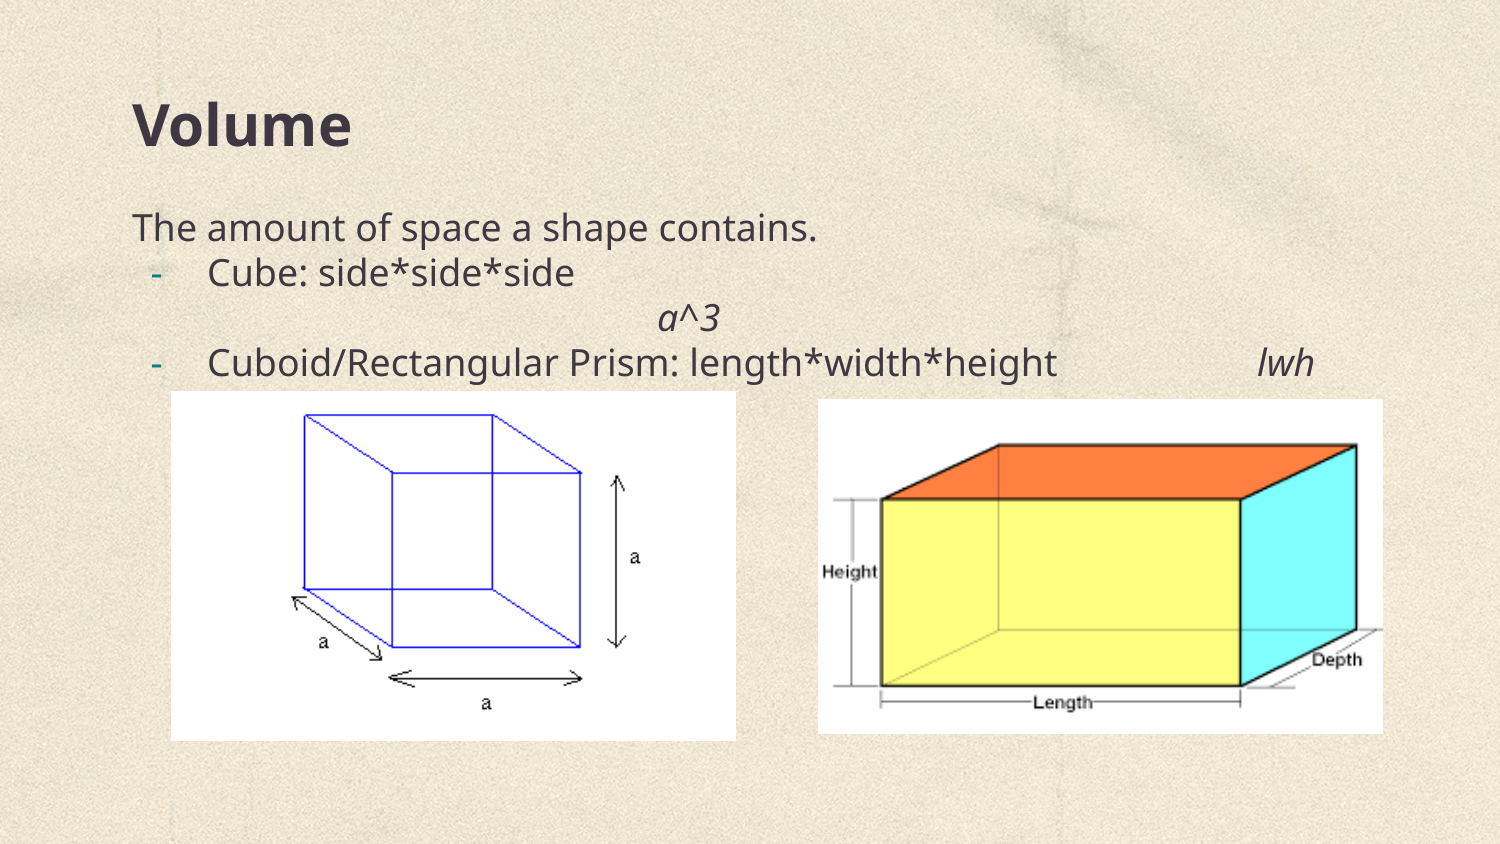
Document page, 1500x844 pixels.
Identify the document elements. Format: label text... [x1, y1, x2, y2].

picture [0, 0, 1500, 844]
title Volume [116, 72, 1383, 167]
list The amount of space a shape contains. Cube: side*side*side a^3 Cuboid/Rectangular Prism: length*width*height lwh [116, 189, 1383, 750]
